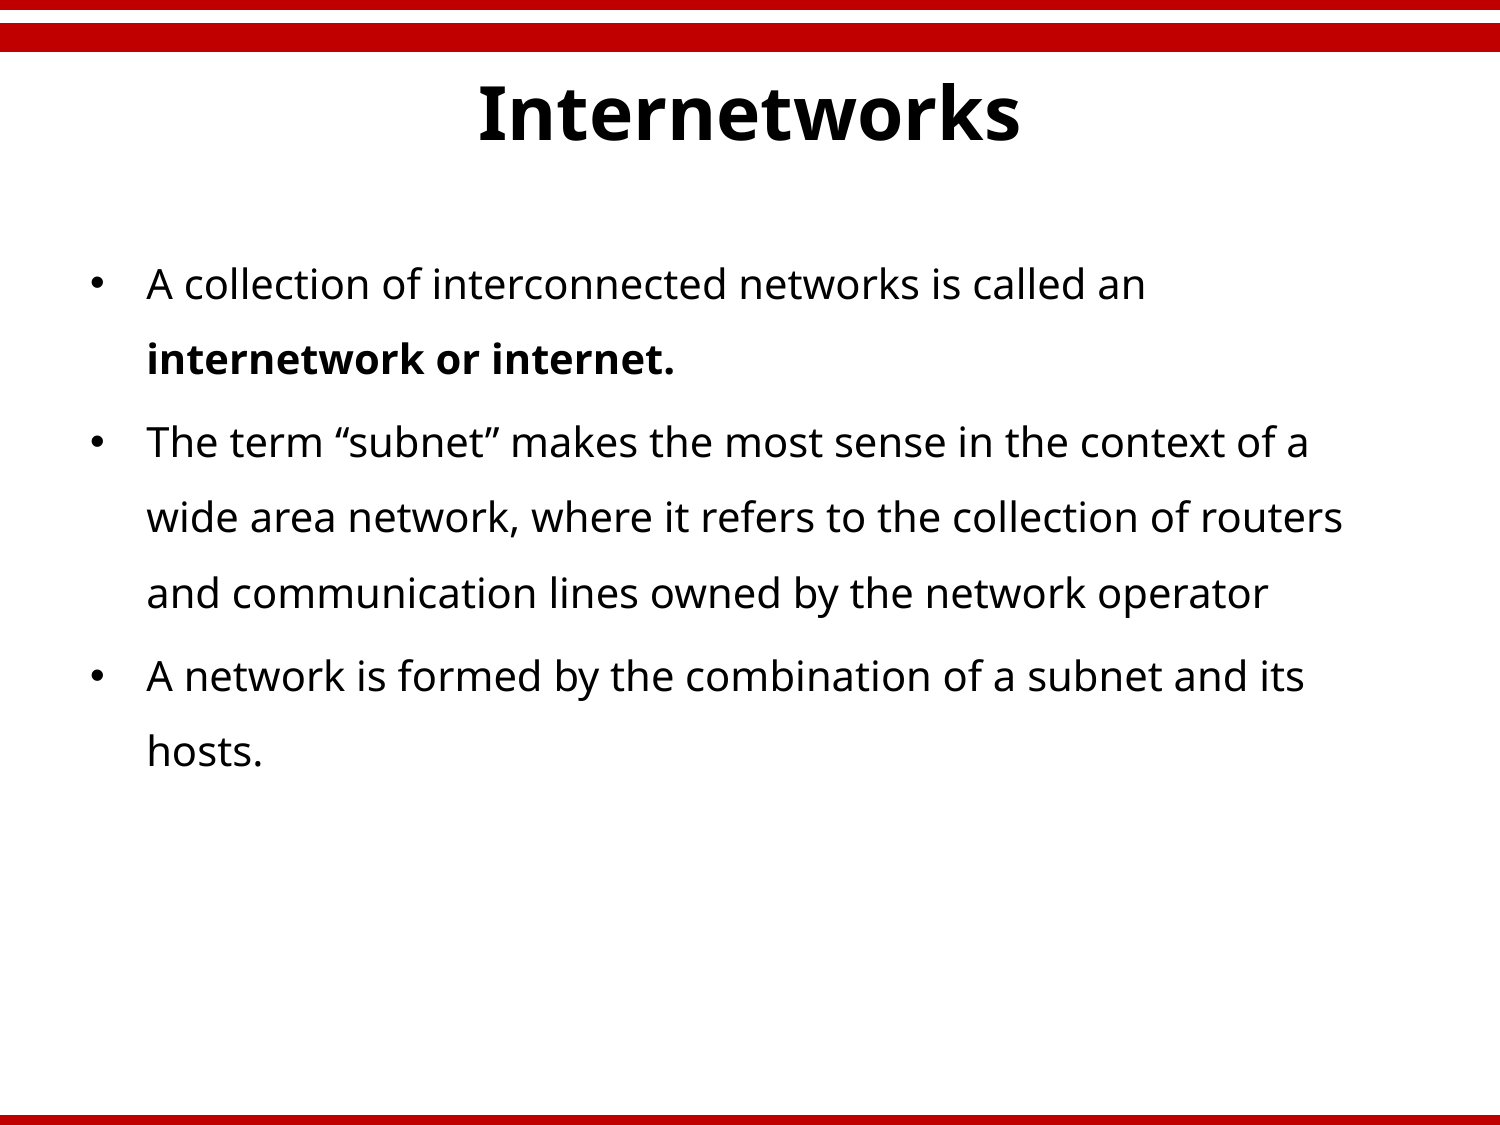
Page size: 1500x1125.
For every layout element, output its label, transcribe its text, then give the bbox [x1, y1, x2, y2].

list A collection of interconnected networks is called an internetwork or internet. The term ‘‘subnet’’ makes the most sense in the context of a wide area network, where it refers to the collection of routers and communication lines owned by the network operator A network is formed by the combination of a subnet and its hosts. [74, 224, 1426, 1006]
title Internetworks [74, 44, 1426, 176]
